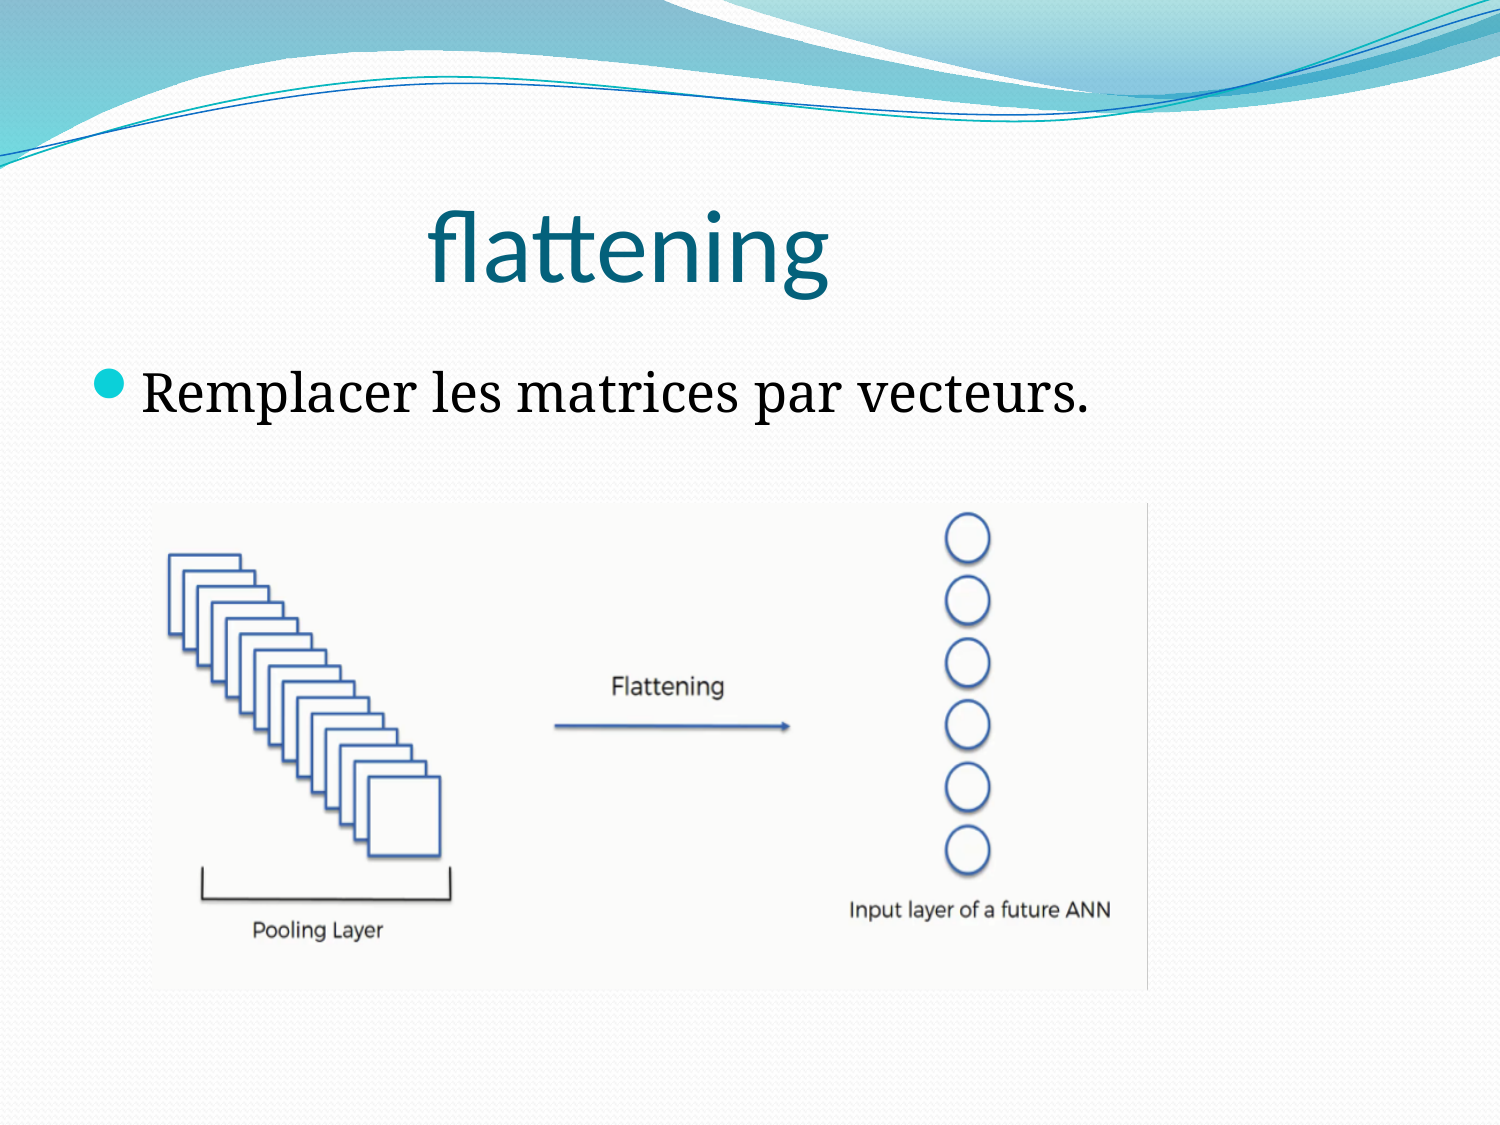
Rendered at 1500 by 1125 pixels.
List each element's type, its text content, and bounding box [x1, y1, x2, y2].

title flattening [75, 115, 1425, 199]
picture [152, 503, 1149, 991]
list Remplacer les matrices par vecteurs. [75, 199, 1425, 926]
